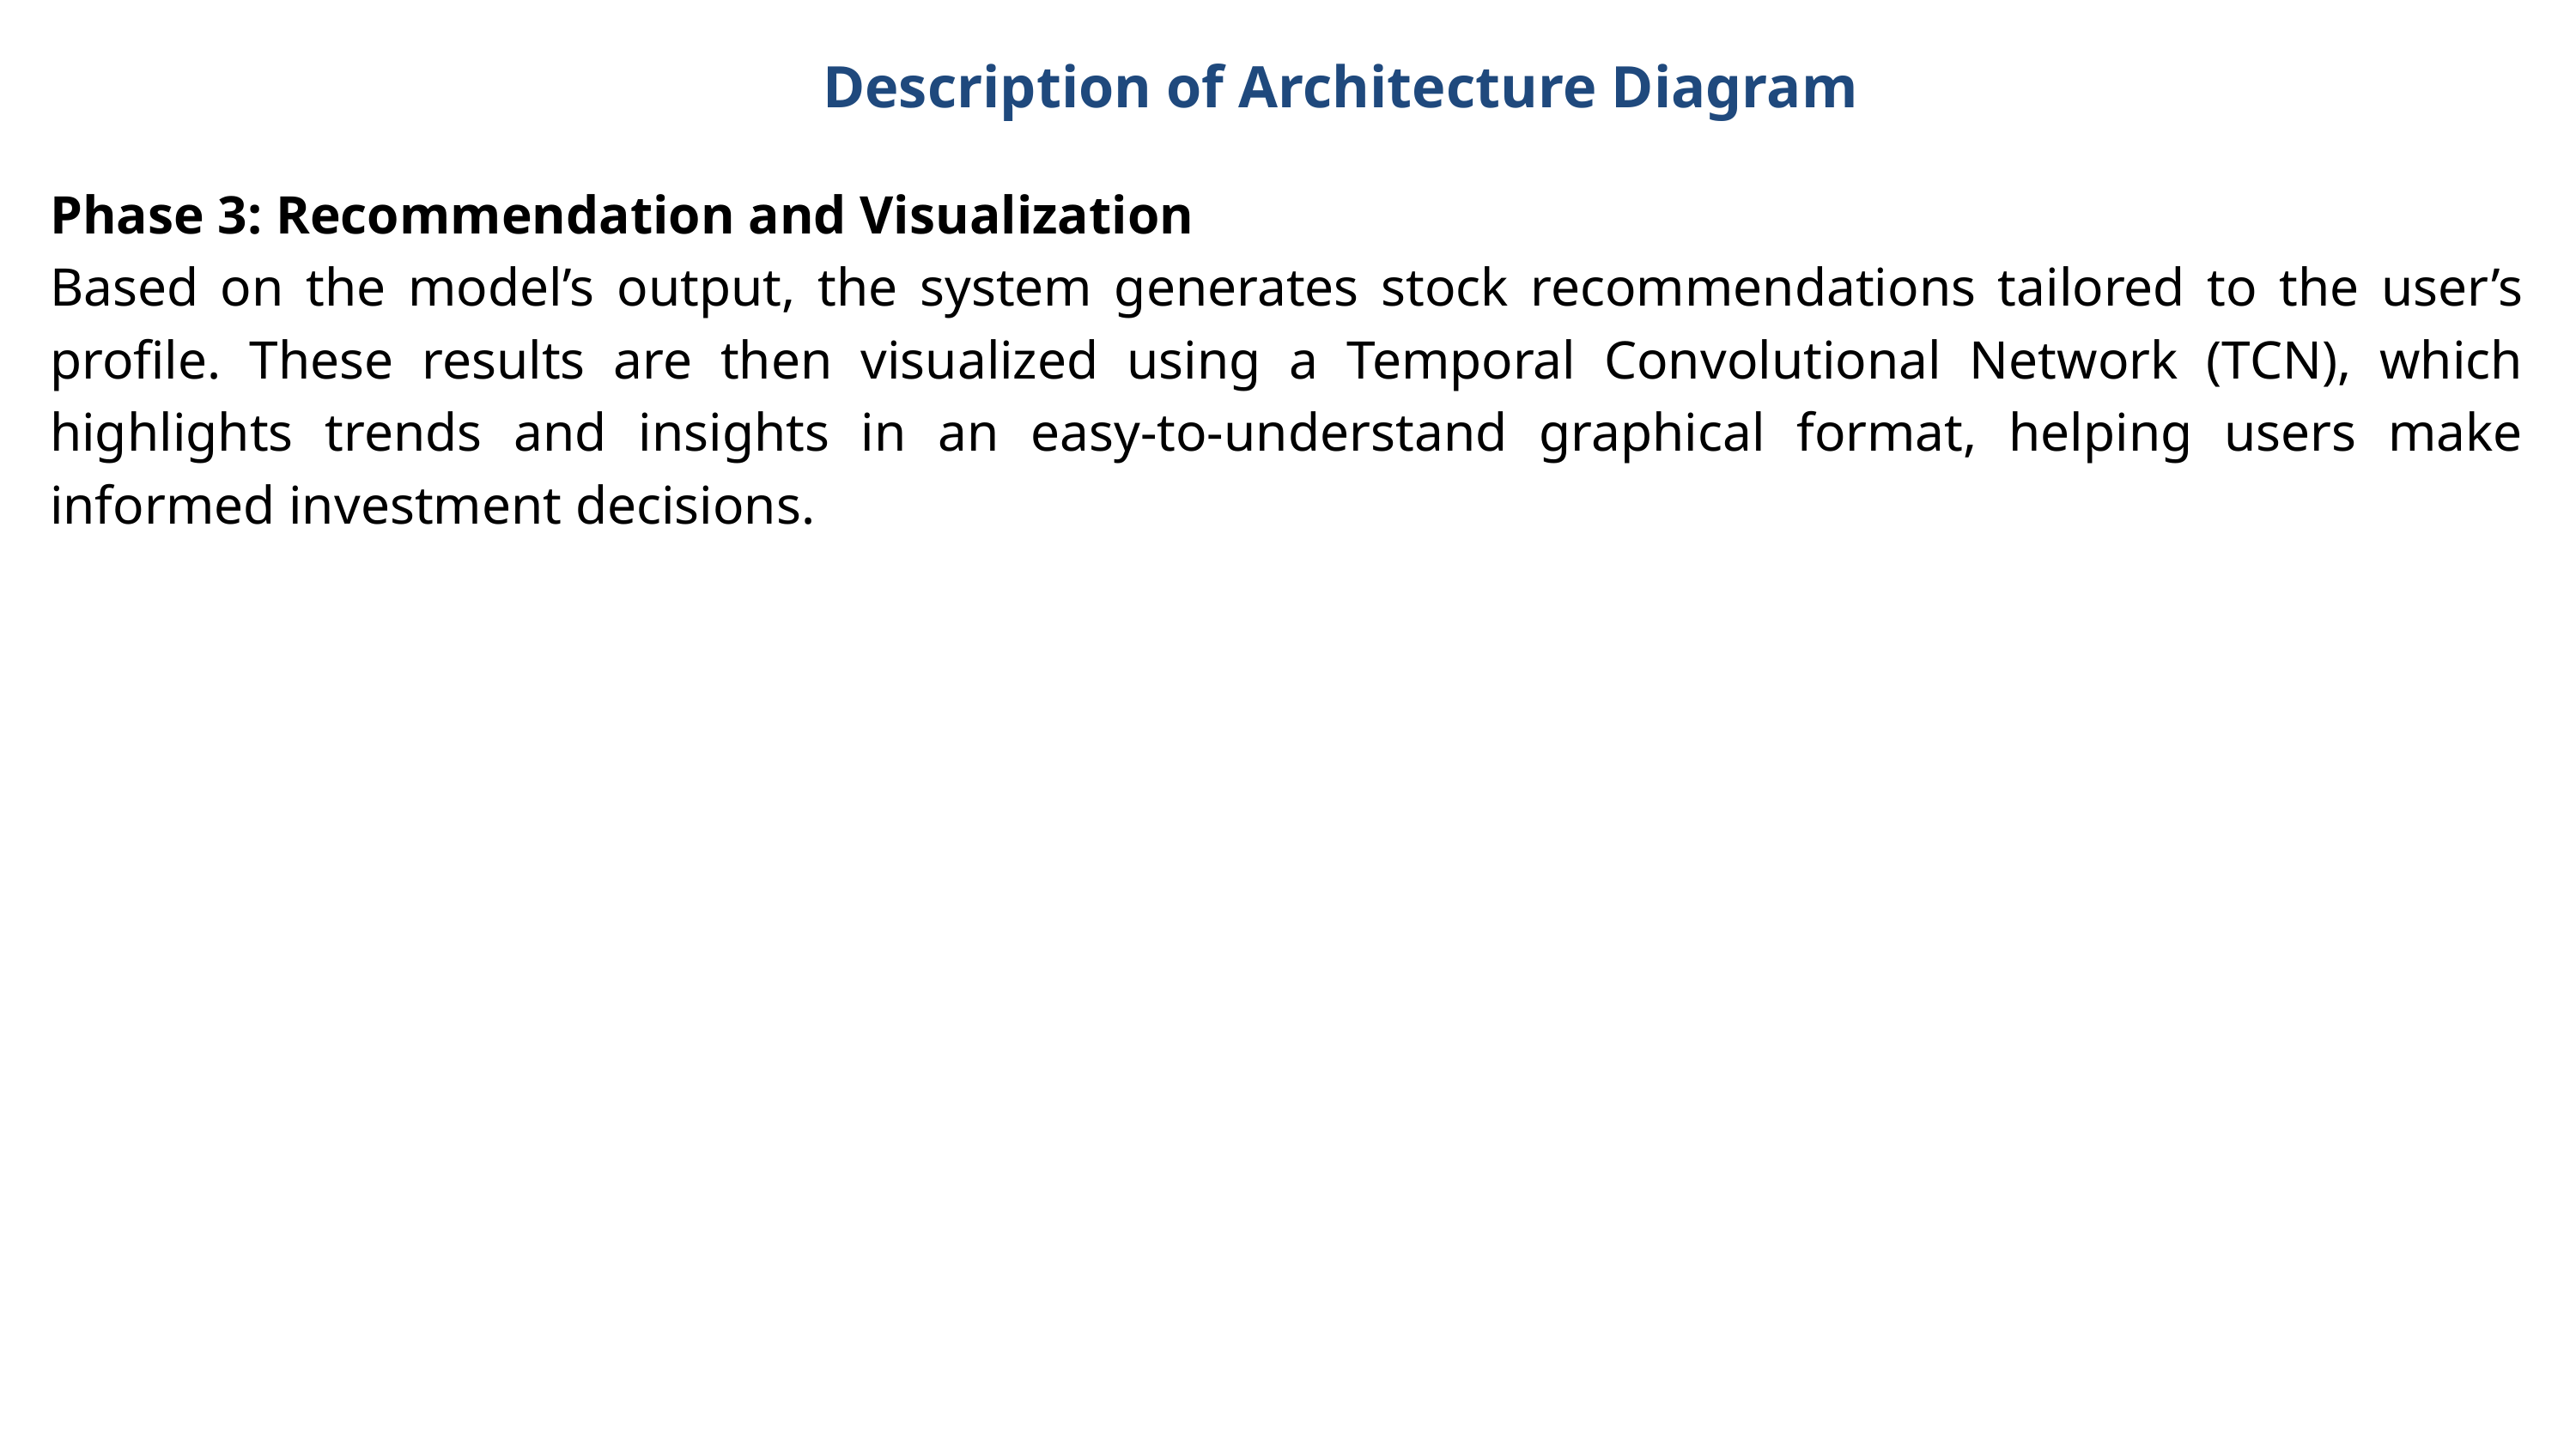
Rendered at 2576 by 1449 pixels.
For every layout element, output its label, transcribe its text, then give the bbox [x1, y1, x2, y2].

text_box Description of Architecture Diagram [781, 39, 1900, 119]
text_box Phase 3: Recommendation and Visualization Based on the model’s output, the system generates stock recommendations tailored to the user’s profile. These results are then visualized using a Temporal Convolutional Network (TCN), which highlights trends and insights in an easy-to-understand graphical format, helping users make informed investment decisions. [50, 171, 2526, 607]
